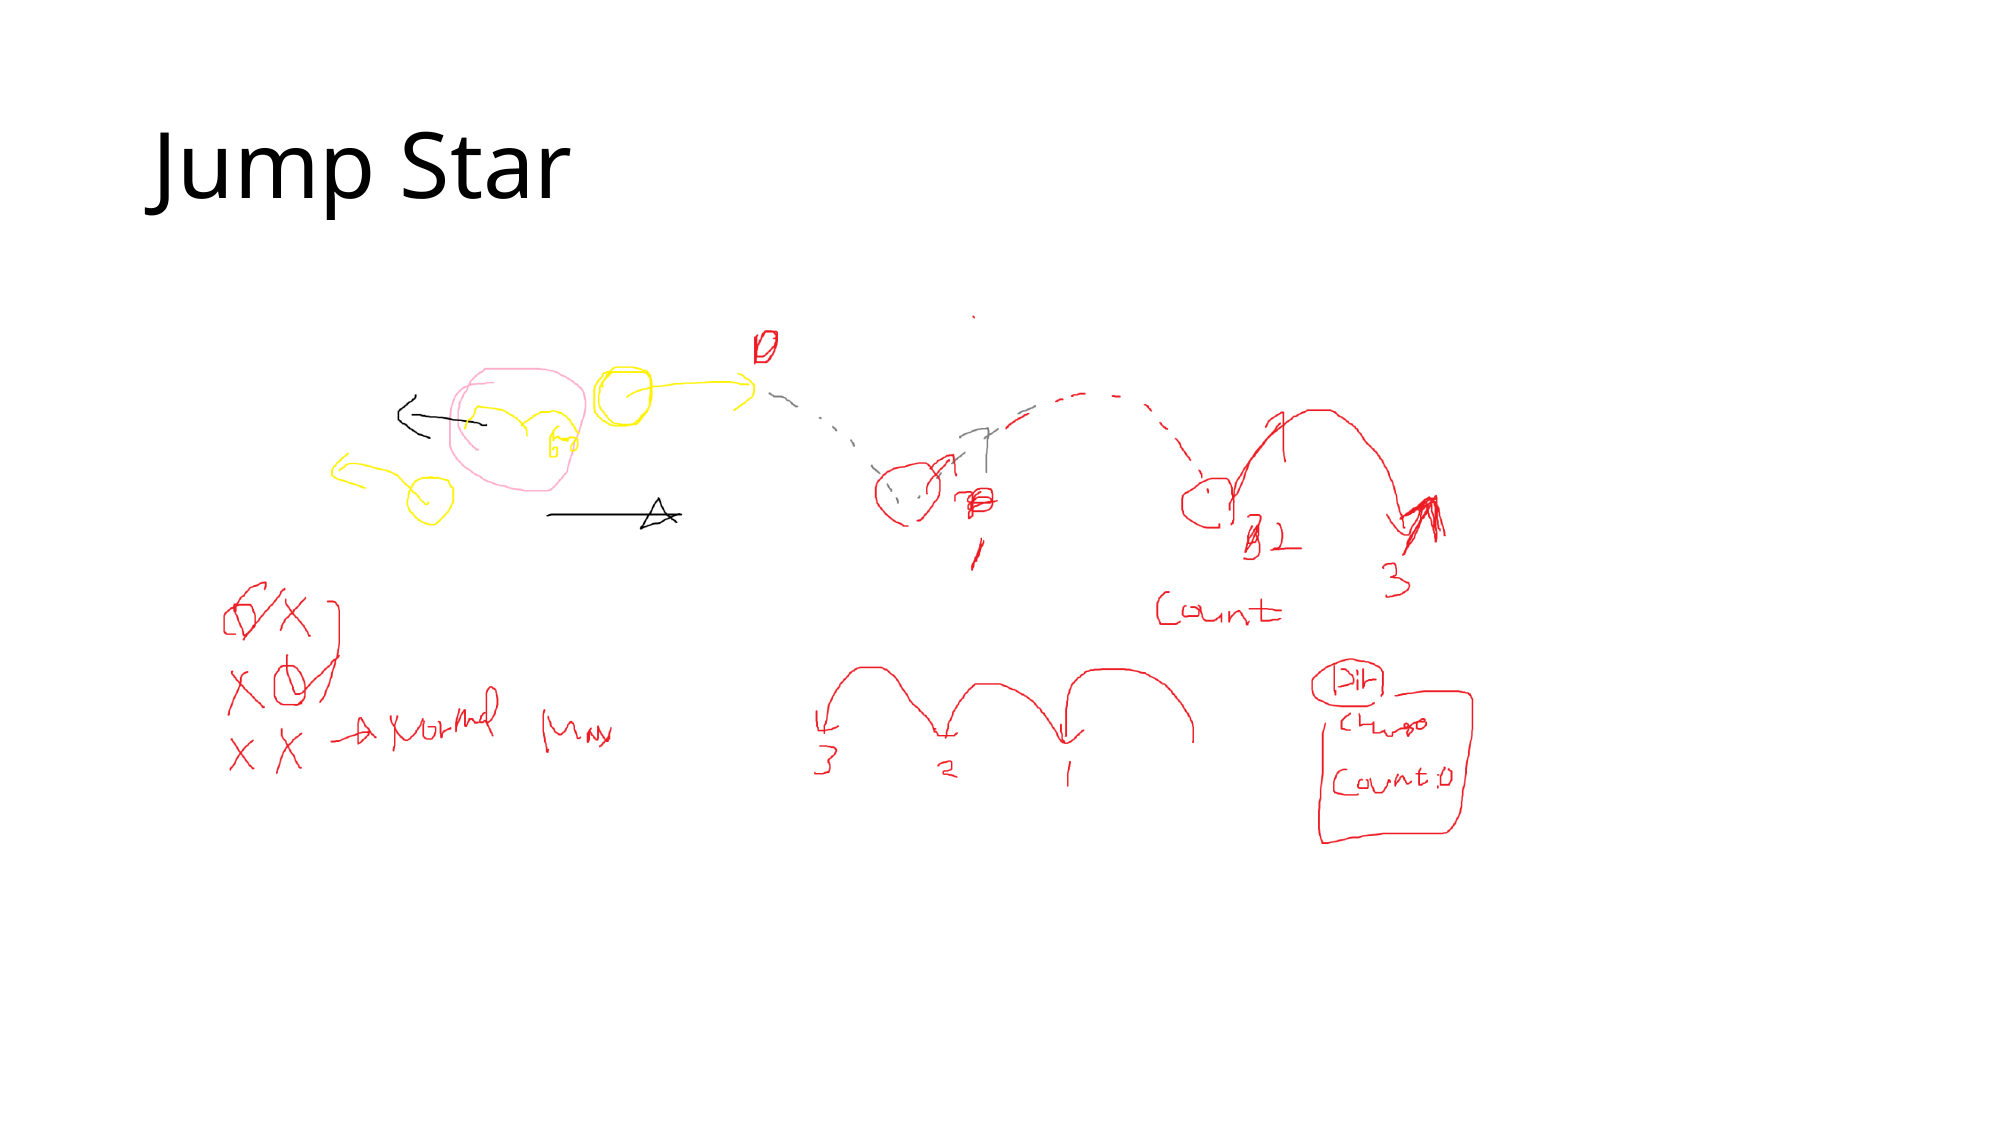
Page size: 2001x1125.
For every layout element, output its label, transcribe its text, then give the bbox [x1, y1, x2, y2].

title Jump Star [137, 59, 1863, 278]
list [175, 310, 1483, 1048]
